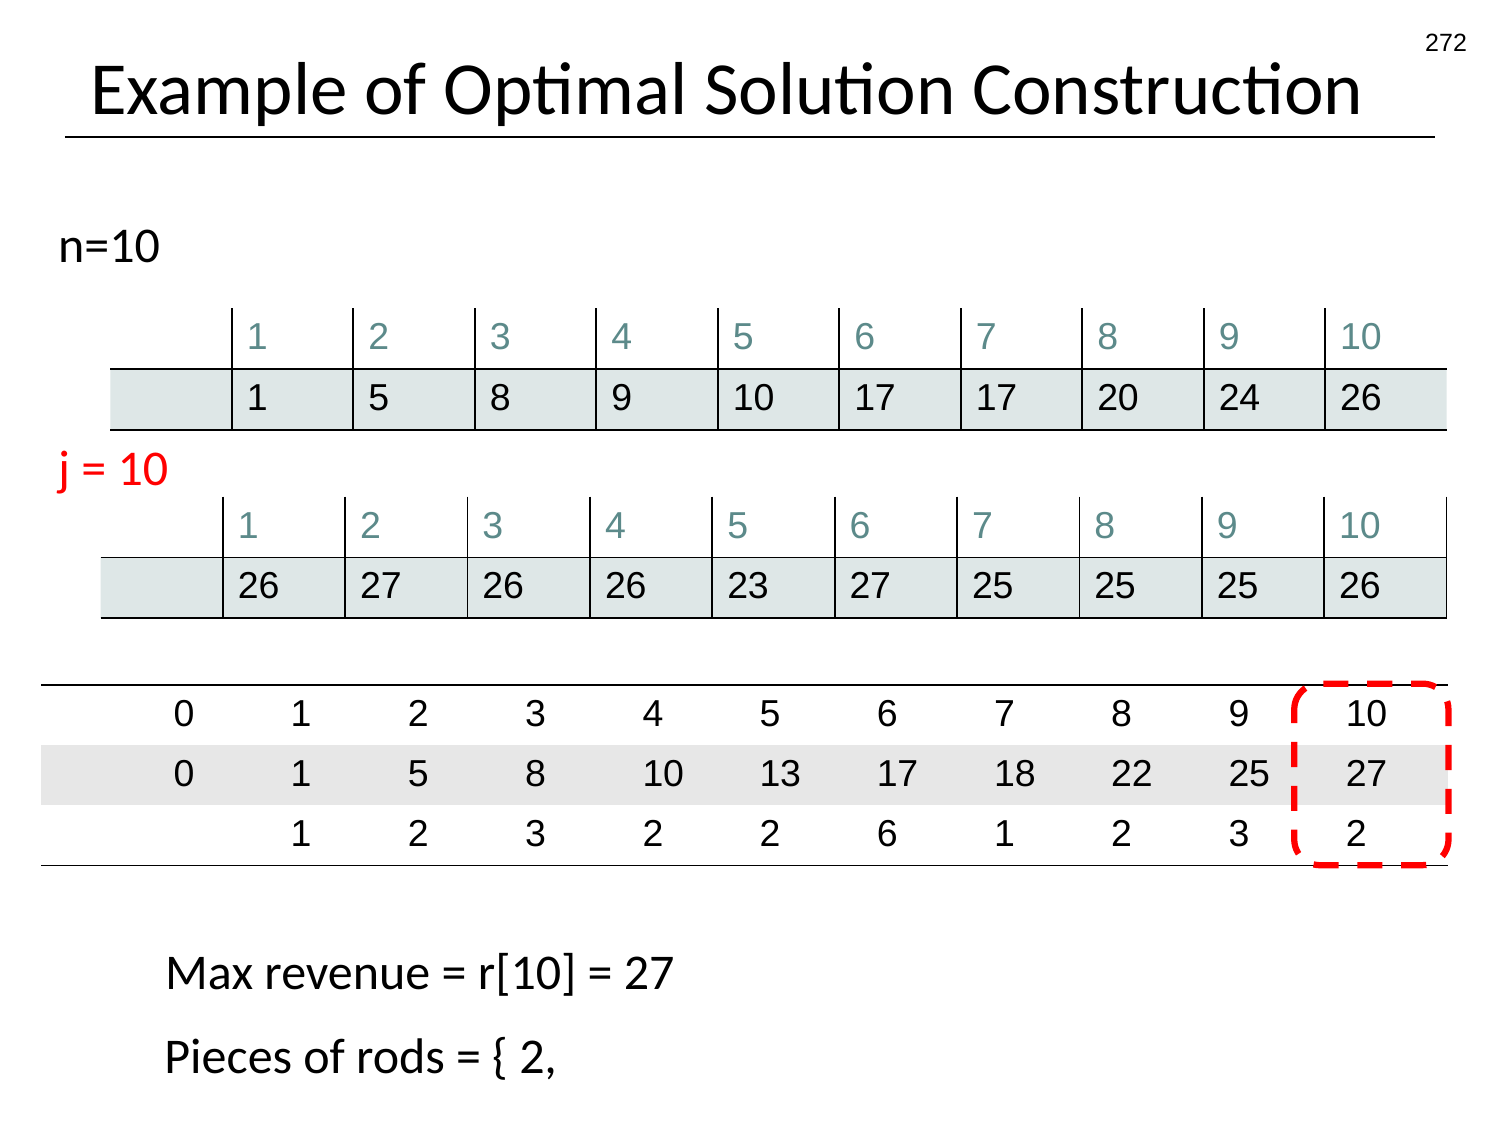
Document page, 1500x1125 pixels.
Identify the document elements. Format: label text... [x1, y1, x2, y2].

text_box j = 10 [43, 427, 184, 503]
text_box Max revenue = r[10] = 27 [150, 932, 690, 1007]
title Example of Optimal Solution Construction [75, 20, 1425, 138]
text_box n=10 [43, 205, 175, 280]
slide_number 272 [1131, 18, 1483, 62]
text_box Pieces of rods = { 2, [149, 1015, 584, 1091]
text_box [1294, 683, 1449, 866]
